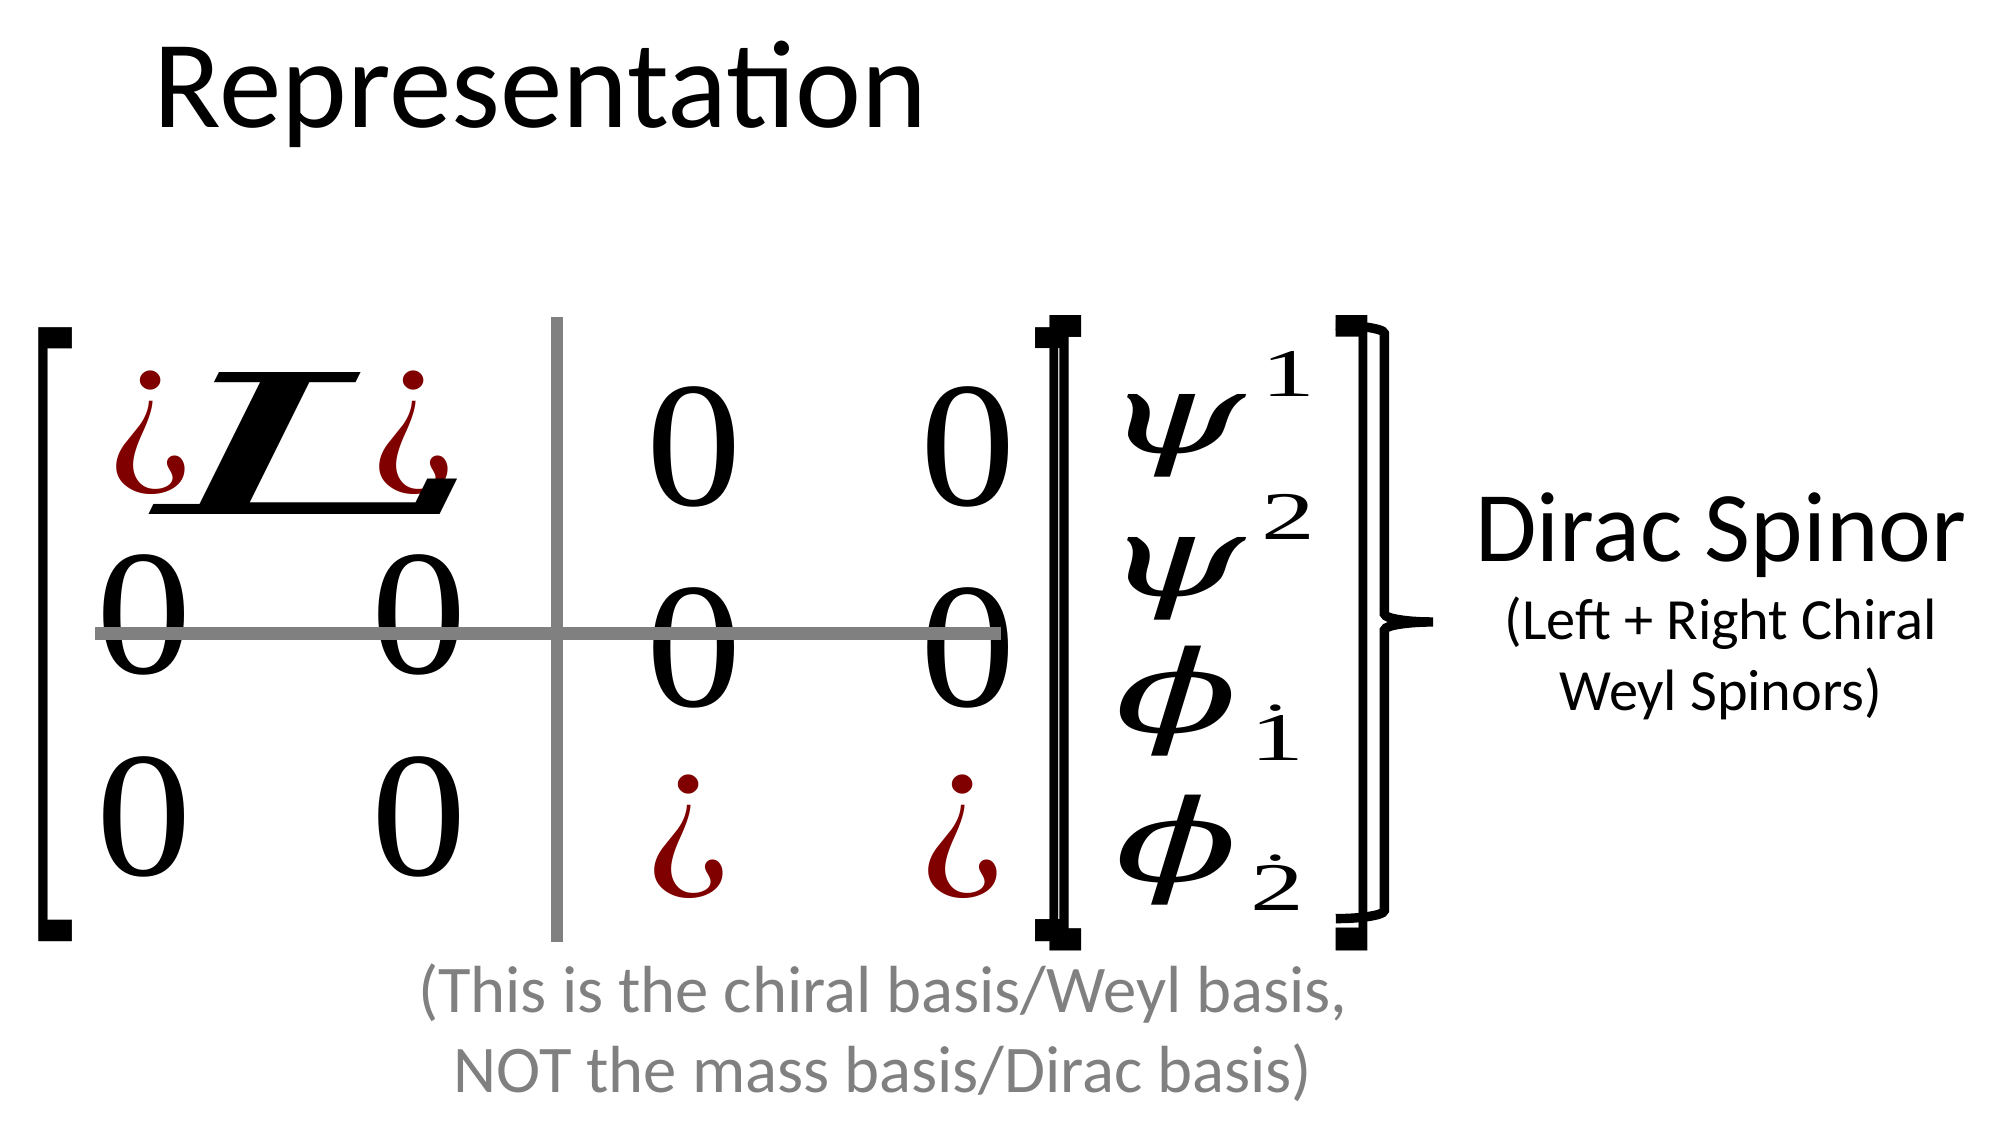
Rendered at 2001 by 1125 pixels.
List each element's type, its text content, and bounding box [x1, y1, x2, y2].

text_box (This is the chiral basis/Weyl basis, NOT the mass basis/Dirac basis) [403, 938, 1363, 1113]
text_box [1335, 325, 2000, 919]
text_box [24, 314, 1089, 947]
